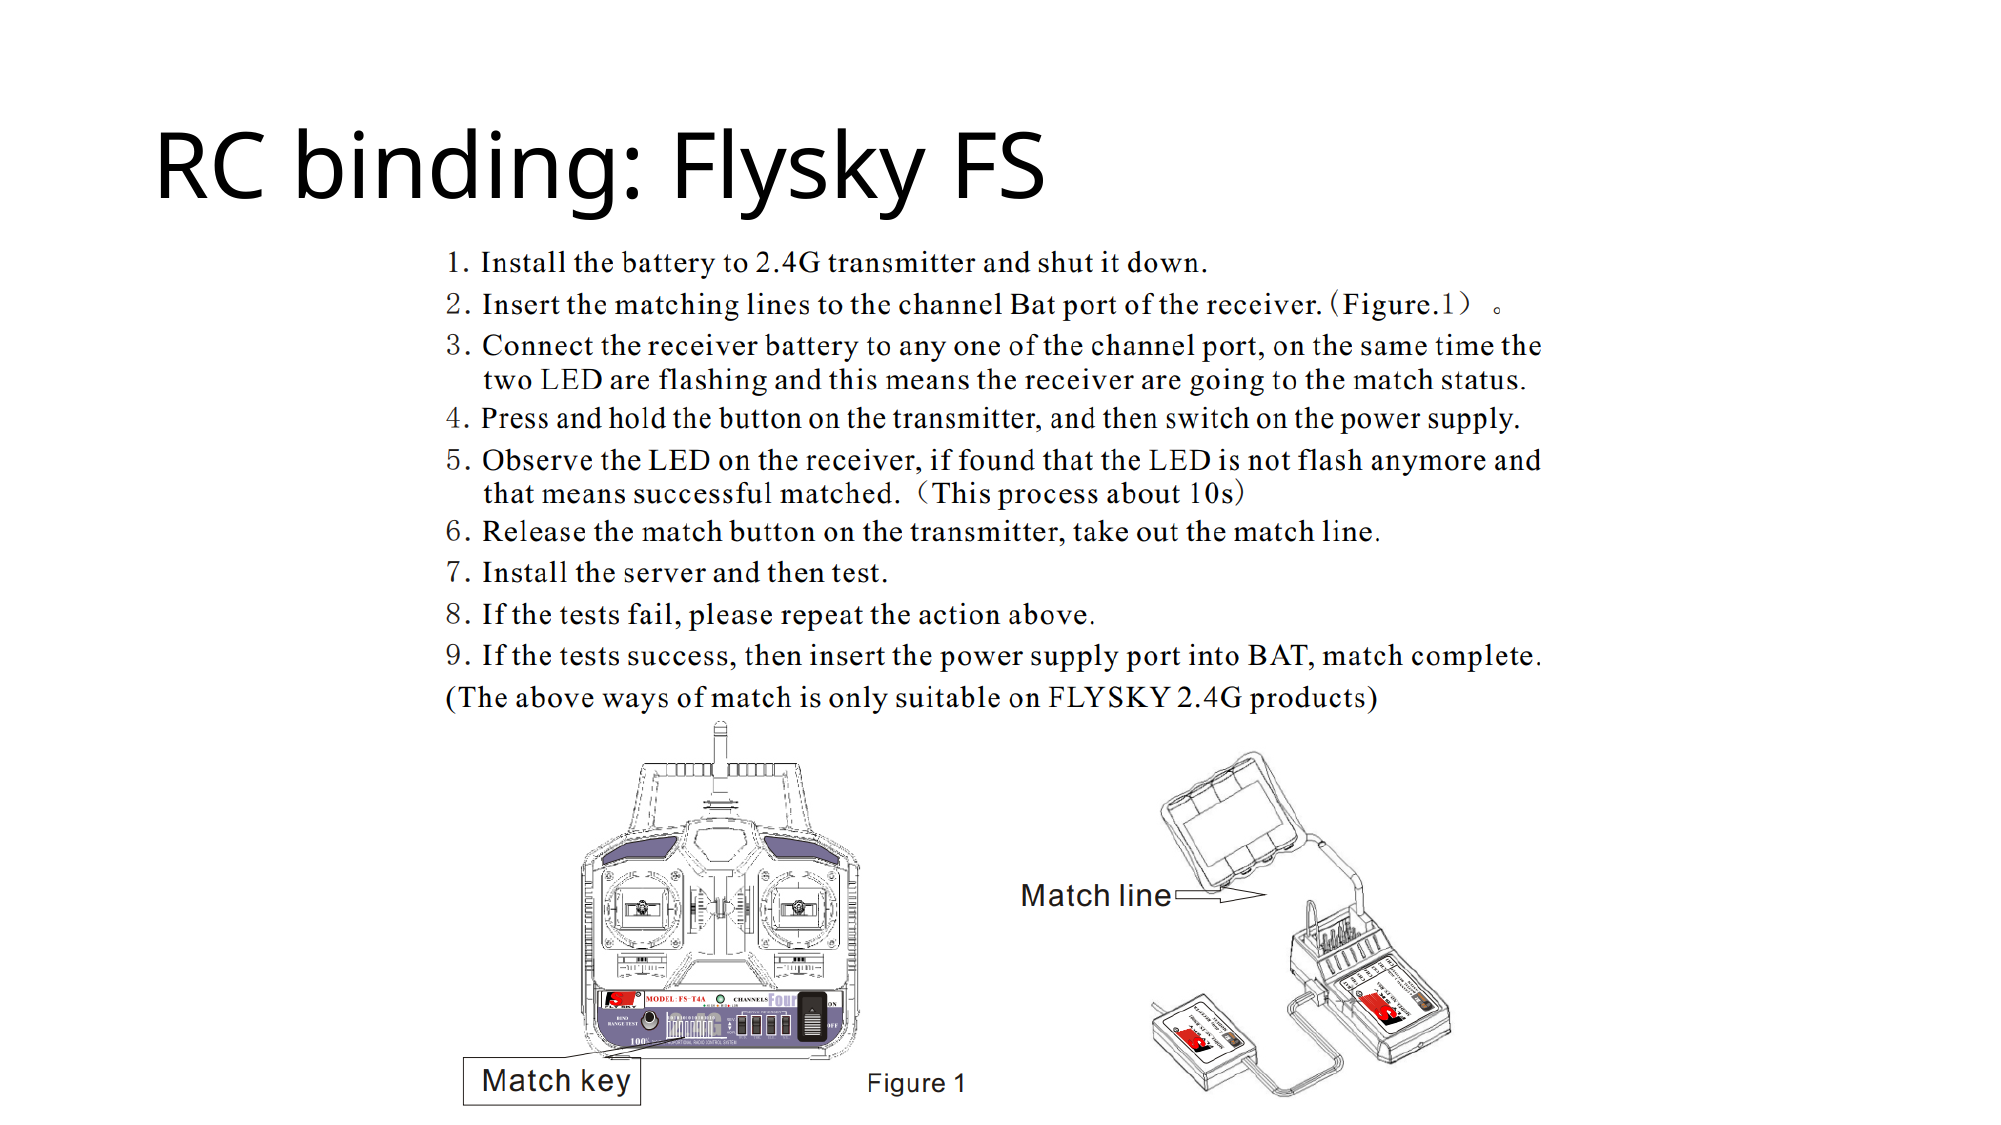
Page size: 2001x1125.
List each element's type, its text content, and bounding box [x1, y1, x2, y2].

title RC binding: Flysky FS [137, 59, 1863, 278]
picture [402, 223, 1560, 1115]
